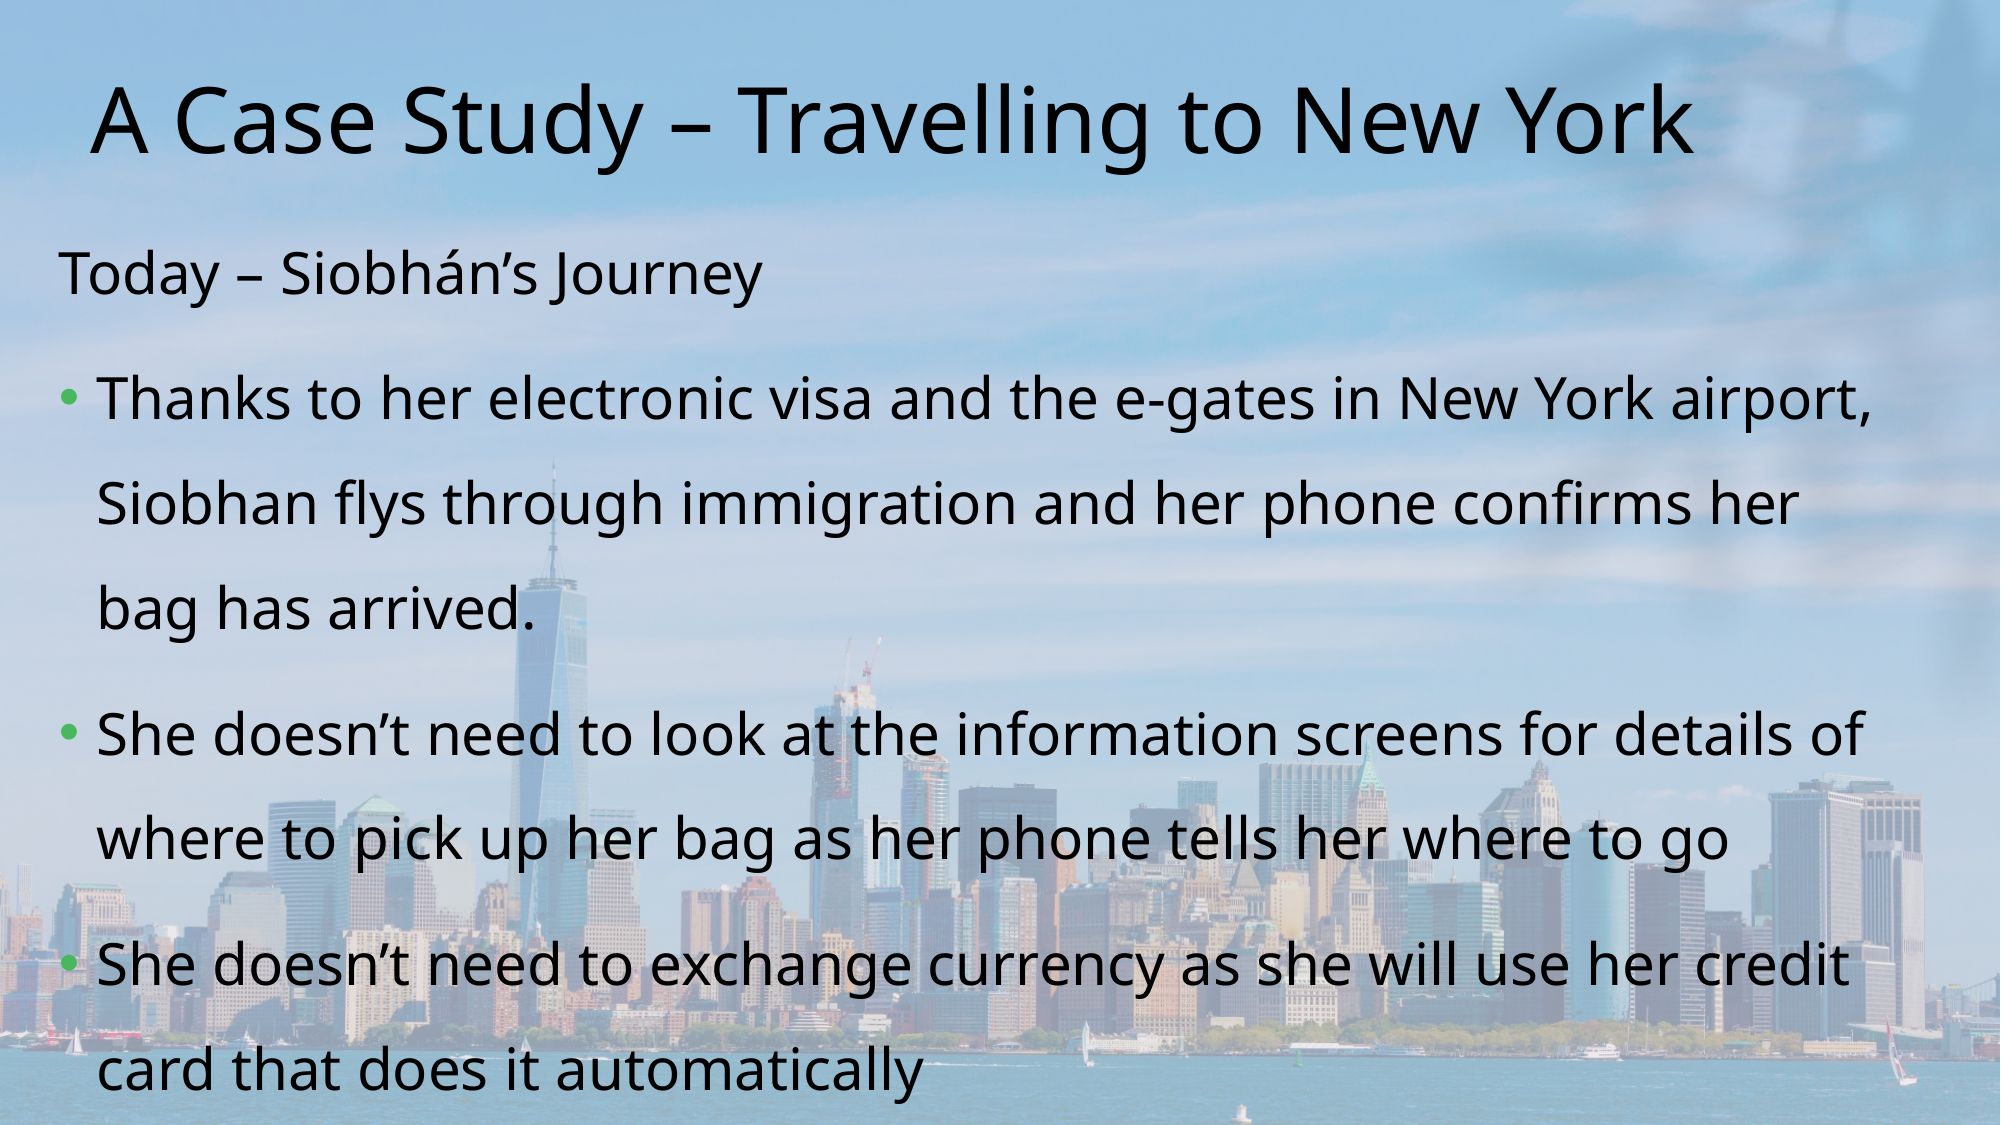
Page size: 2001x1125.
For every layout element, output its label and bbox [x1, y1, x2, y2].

list [0, 0, 2000, 1125]
